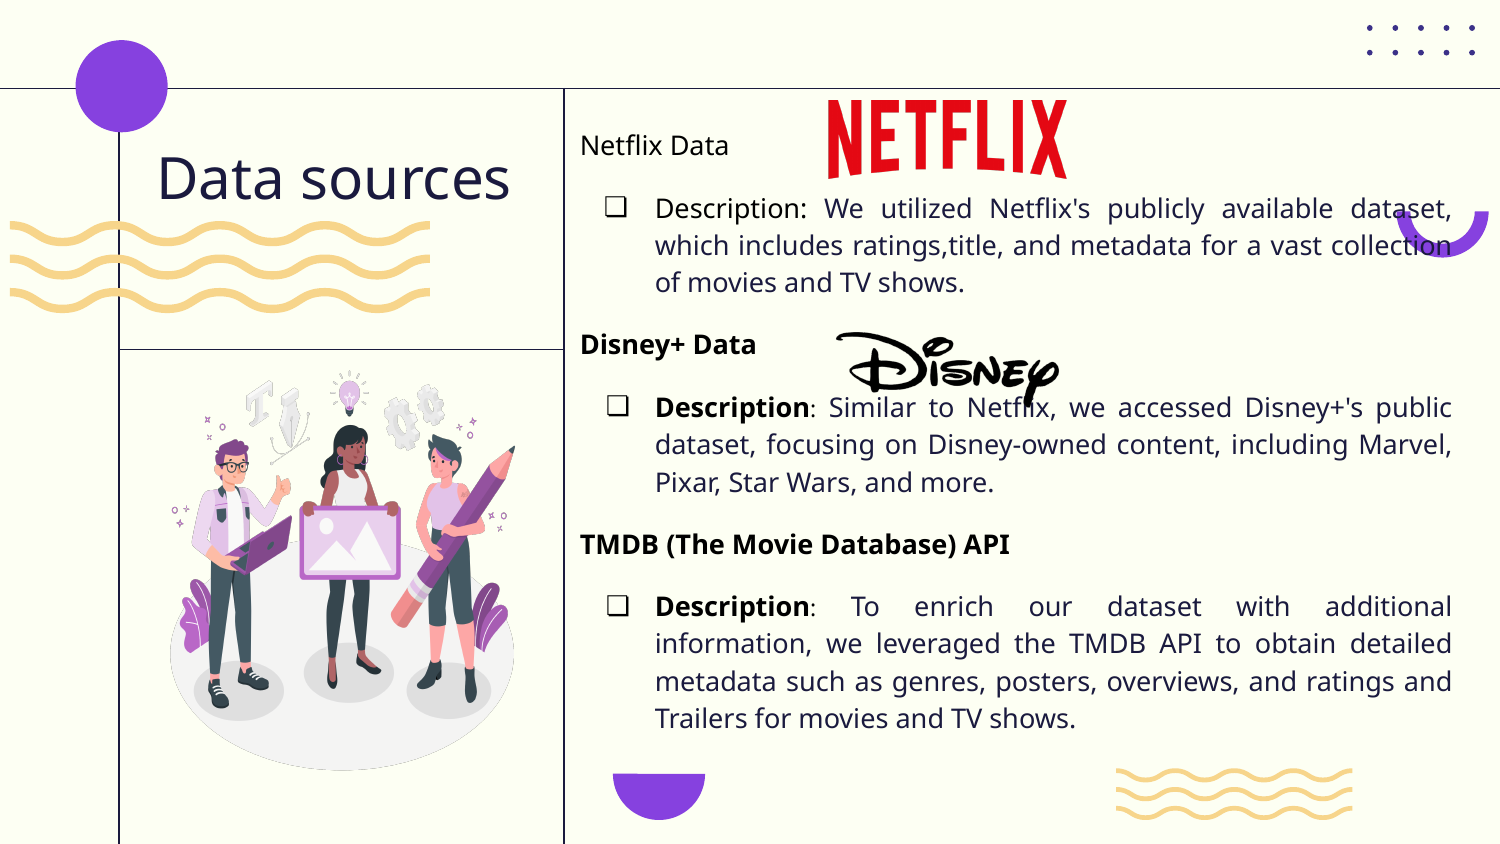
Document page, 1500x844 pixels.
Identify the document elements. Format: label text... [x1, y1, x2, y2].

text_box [1405, 0, 1437, 95]
text_box [75, 40, 168, 132]
picture [159, 349, 525, 779]
picture [834, 304, 1061, 430]
text_box Data sources [123, 126, 565, 221]
picture [828, 100, 1067, 179]
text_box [9, 220, 431, 314]
list Netflix Data Description: We utilized Netflix's publicly available dataset, which includes ratings,title, and metadata for a vast collection of movies and TV shows. Disney+ Data Description: Similar to Netflix, we accessed Disney+'s public dataset, focusing on Disney-owned content, including Marvel, Pixar, Star Wars, and more. TMDB (The Movie Database) API Description: To enrich our dataset with additional information, we leveraged the TMDB API to obtain detailed metadata such as genres, posters, overviews, and ratings and Trailers for movies and TV shows. [564, 108, 1468, 654]
